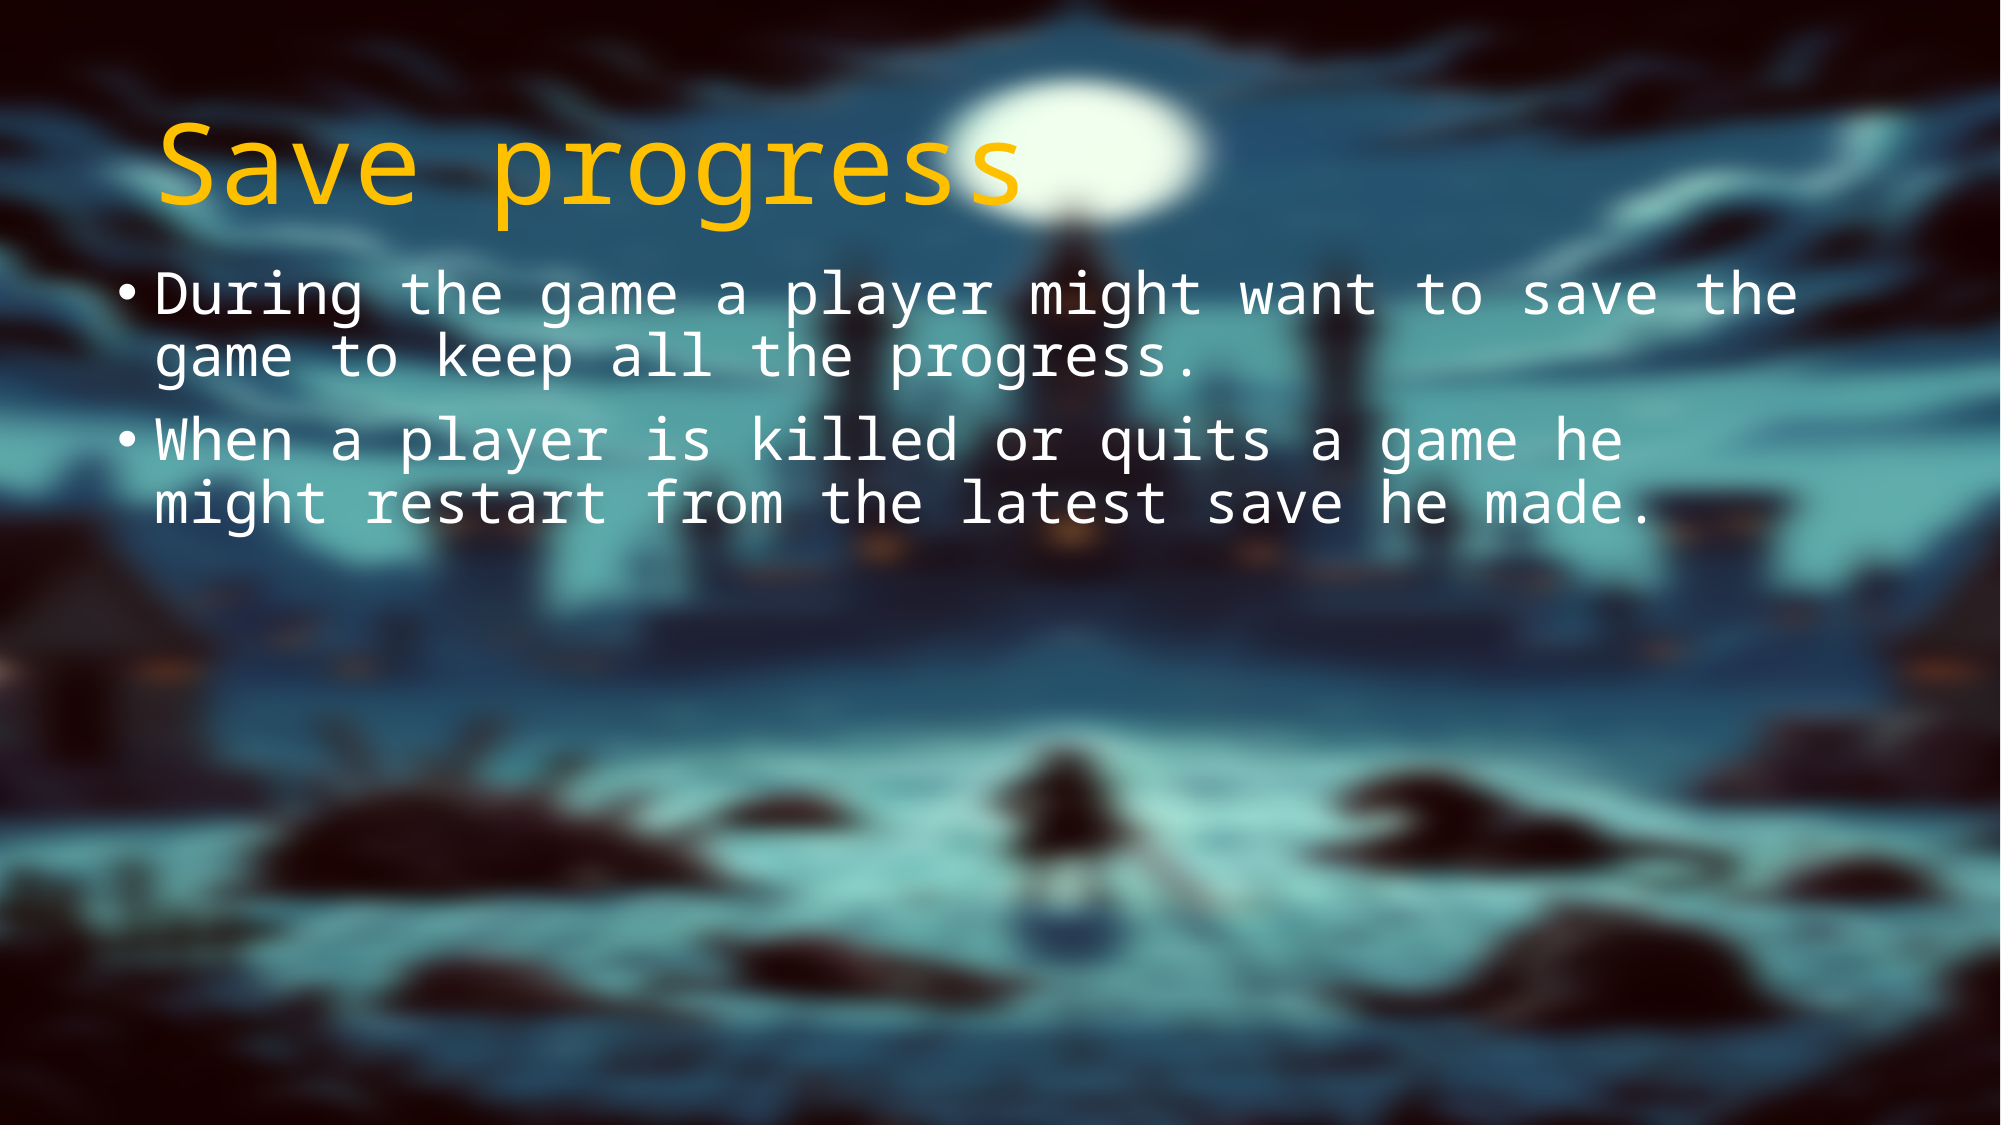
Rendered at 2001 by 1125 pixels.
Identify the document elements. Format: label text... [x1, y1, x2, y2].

list During the game a player might want to save the game to keep all the progress. When a player is killed or quits a game he might restart from the latest save he made. [101, 256, 1827, 1025]
picture [0, 0, 2001, 1125]
title Save progress [137, 59, 1863, 278]
